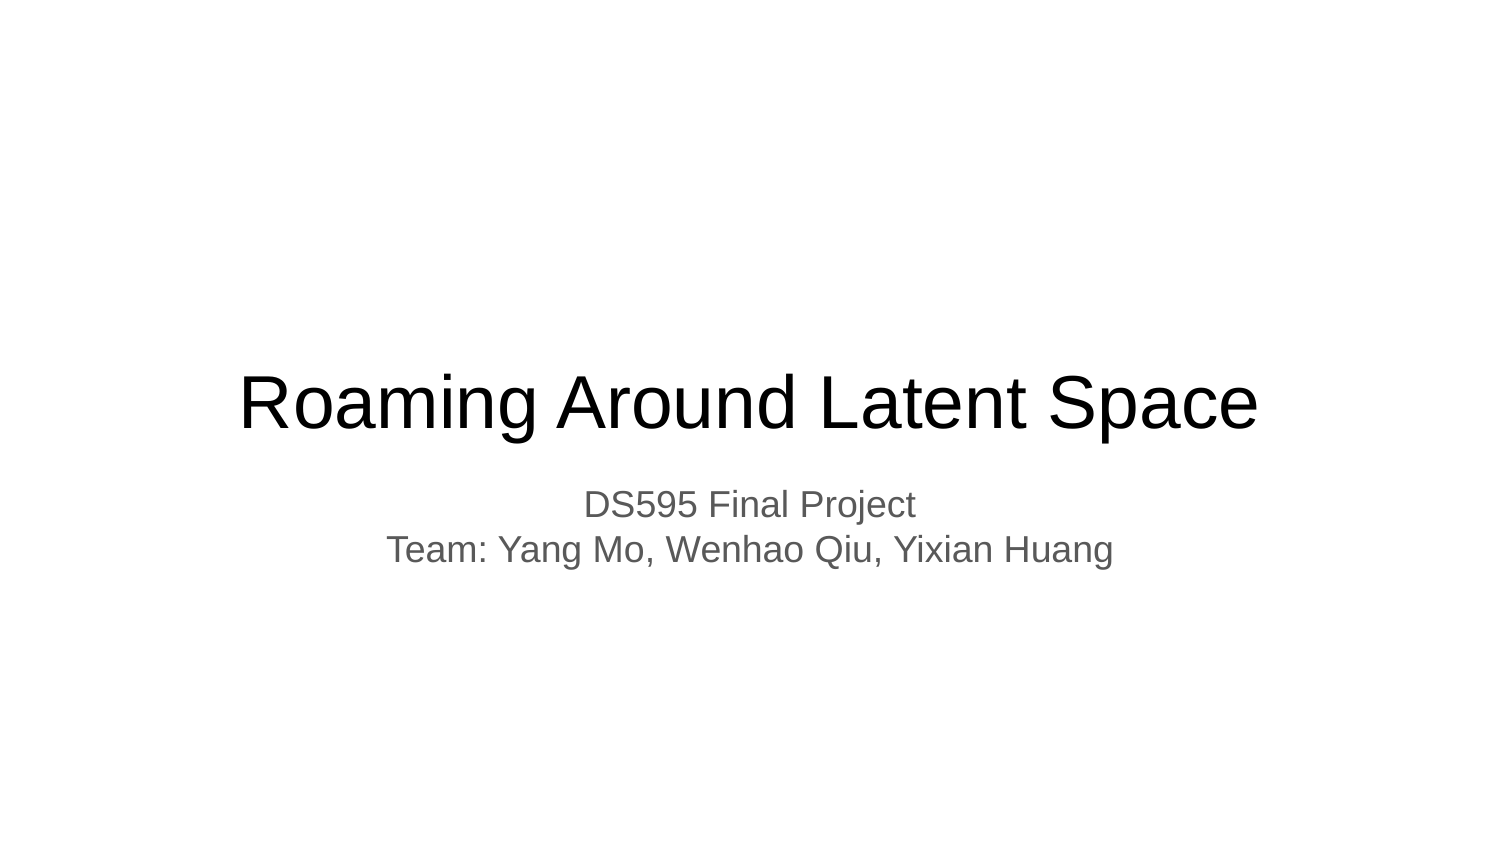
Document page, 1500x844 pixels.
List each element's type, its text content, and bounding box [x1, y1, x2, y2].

subtitle DS595 Final Project Team: Yang Mo, Wenhao Qiu, Yixian Huang [51, 464, 1449, 595]
title Roaming Around Latent Space [51, 122, 1449, 459]
